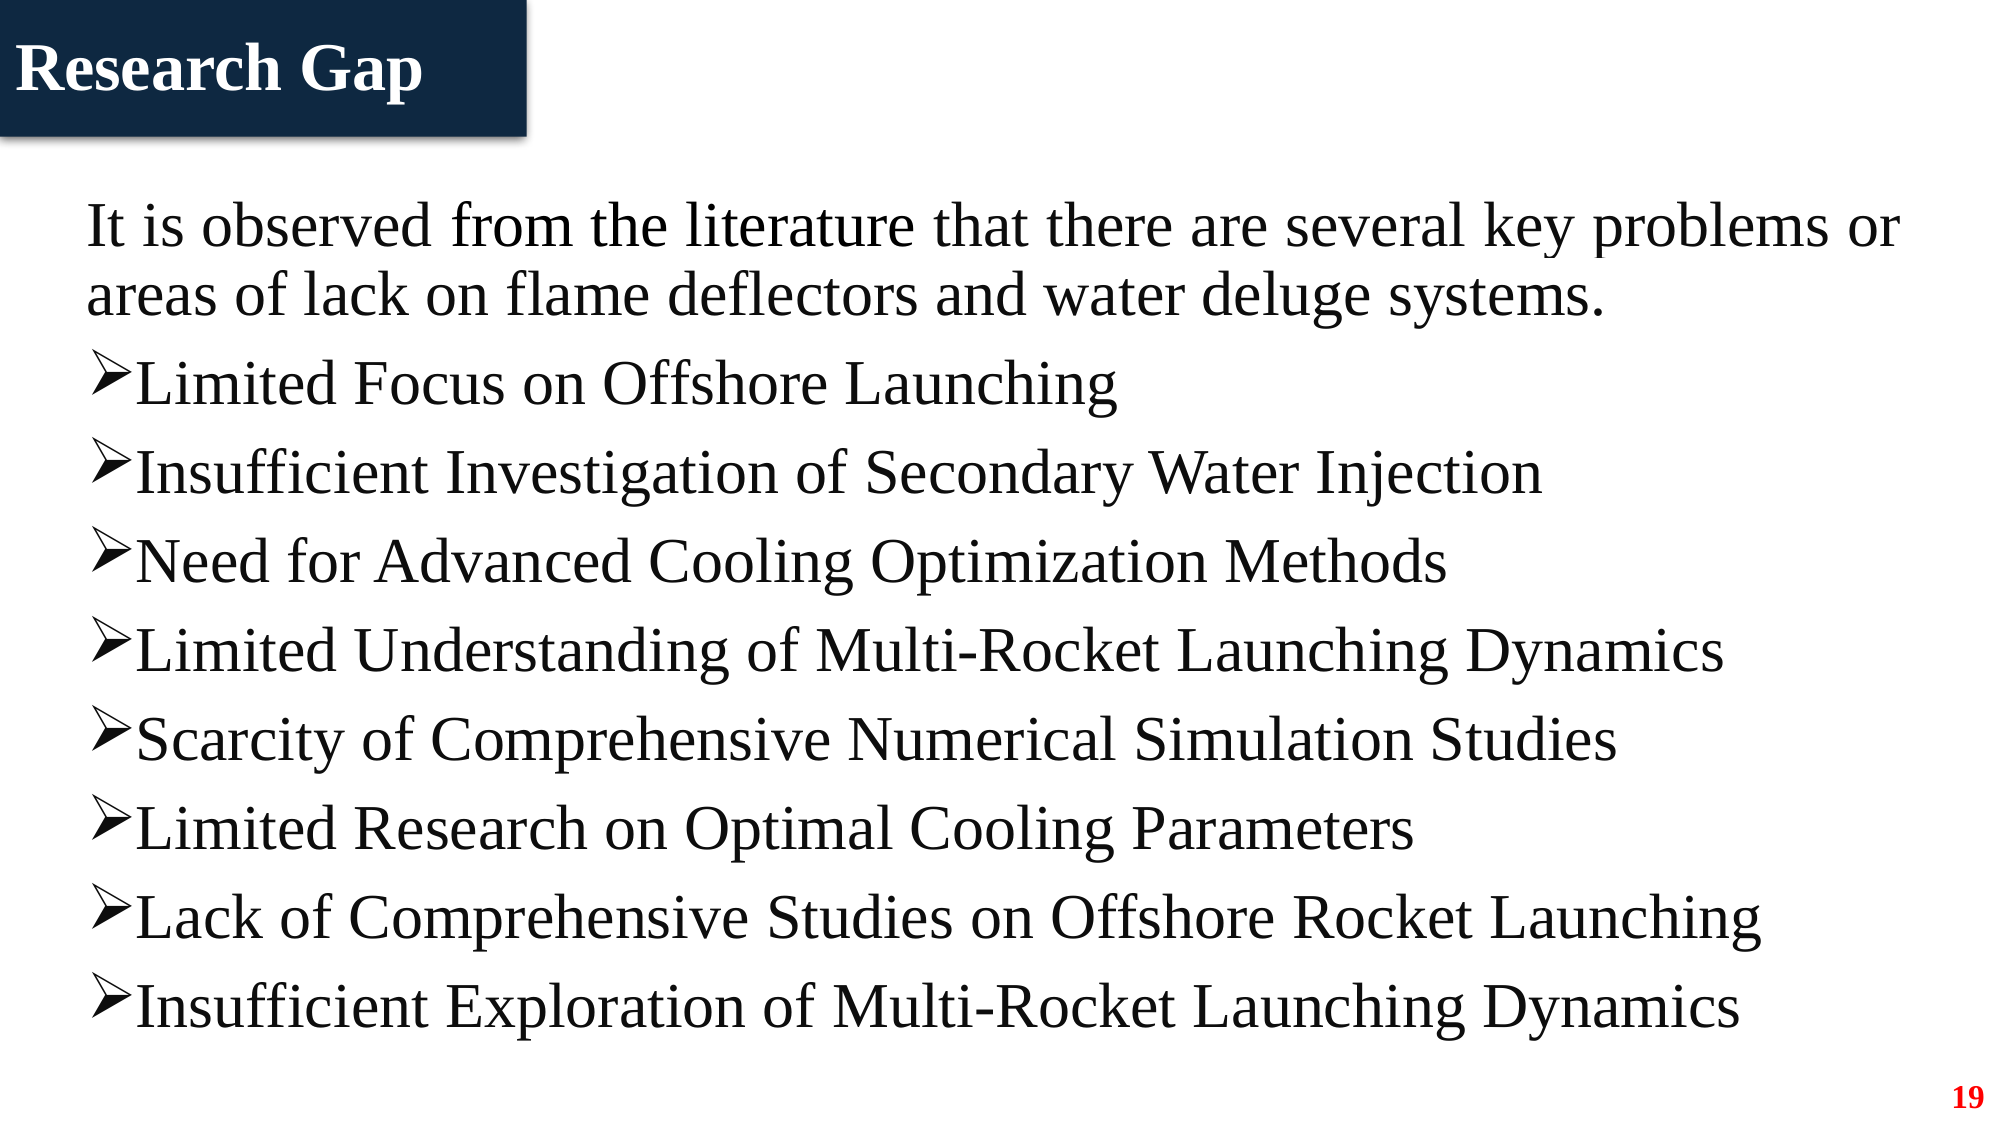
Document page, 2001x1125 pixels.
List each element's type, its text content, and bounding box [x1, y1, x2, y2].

slide_number 19 [1550, 1065, 2000, 1125]
text_box Research Gap [0, 0, 527, 137]
list It is observed from the literature that there are several key problems or areas of lack on flame deflectors and water deluge systems. Limited Focus on Offshore Launching Insufficient Investigation of Secondary Water Injection Need for Advanced Cooling Optimization Methods Limited Understanding of Multi-Rocket Launching Dynamics Scarcity of Comprehensive Numerical Simulation Studies Limited Research on Optimal Cooling Parameters Lack of Comprehensive Studies on Offshore Rocket Launching Insufficient Exploration of Multi-Rocket Launching Dynamics [71, 183, 1917, 1066]
